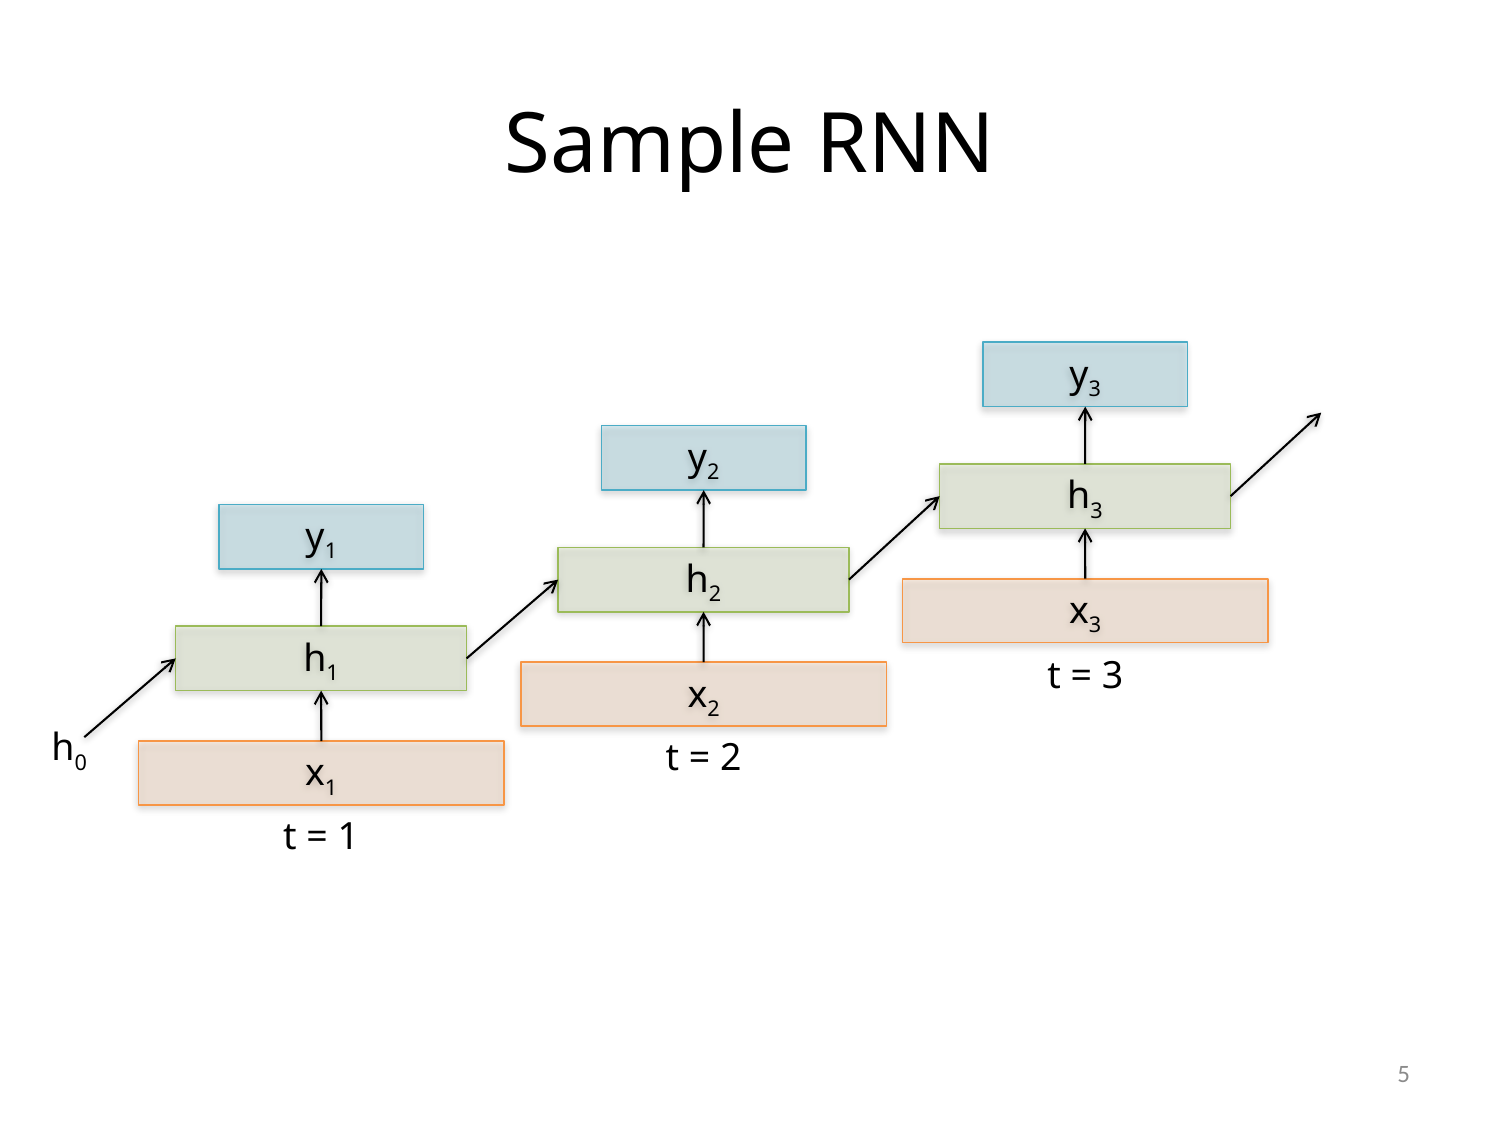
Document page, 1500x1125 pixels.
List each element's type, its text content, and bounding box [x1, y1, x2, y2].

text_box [466, 579, 559, 659]
slide_number 5 [1074, 1042, 1425, 1103]
text_box h2 [557, 547, 850, 613]
text_box t = 2 [650, 726, 757, 786]
text_box h0 [36, 715, 102, 782]
text_box x1 [138, 740, 505, 806]
text_box [699, 547, 707, 552]
text_box h1 [175, 625, 467, 691]
text_box t = 1 [268, 804, 374, 865]
text_box x2 [520, 661, 887, 727]
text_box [83, 658, 176, 738]
text_box y1 [218, 504, 424, 570]
text_box h3 [939, 463, 1231, 529]
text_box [1230, 412, 1322, 497]
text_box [317, 625, 326, 630]
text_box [1081, 578, 1090, 583]
text_box y2 [601, 425, 807, 491]
text_box x3 [902, 578, 1269, 643]
text_box y3 [982, 341, 1188, 407]
text_box t = 3 [1032, 644, 1139, 704]
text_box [848, 495, 940, 580]
title Sample RNN [75, 45, 1425, 233]
